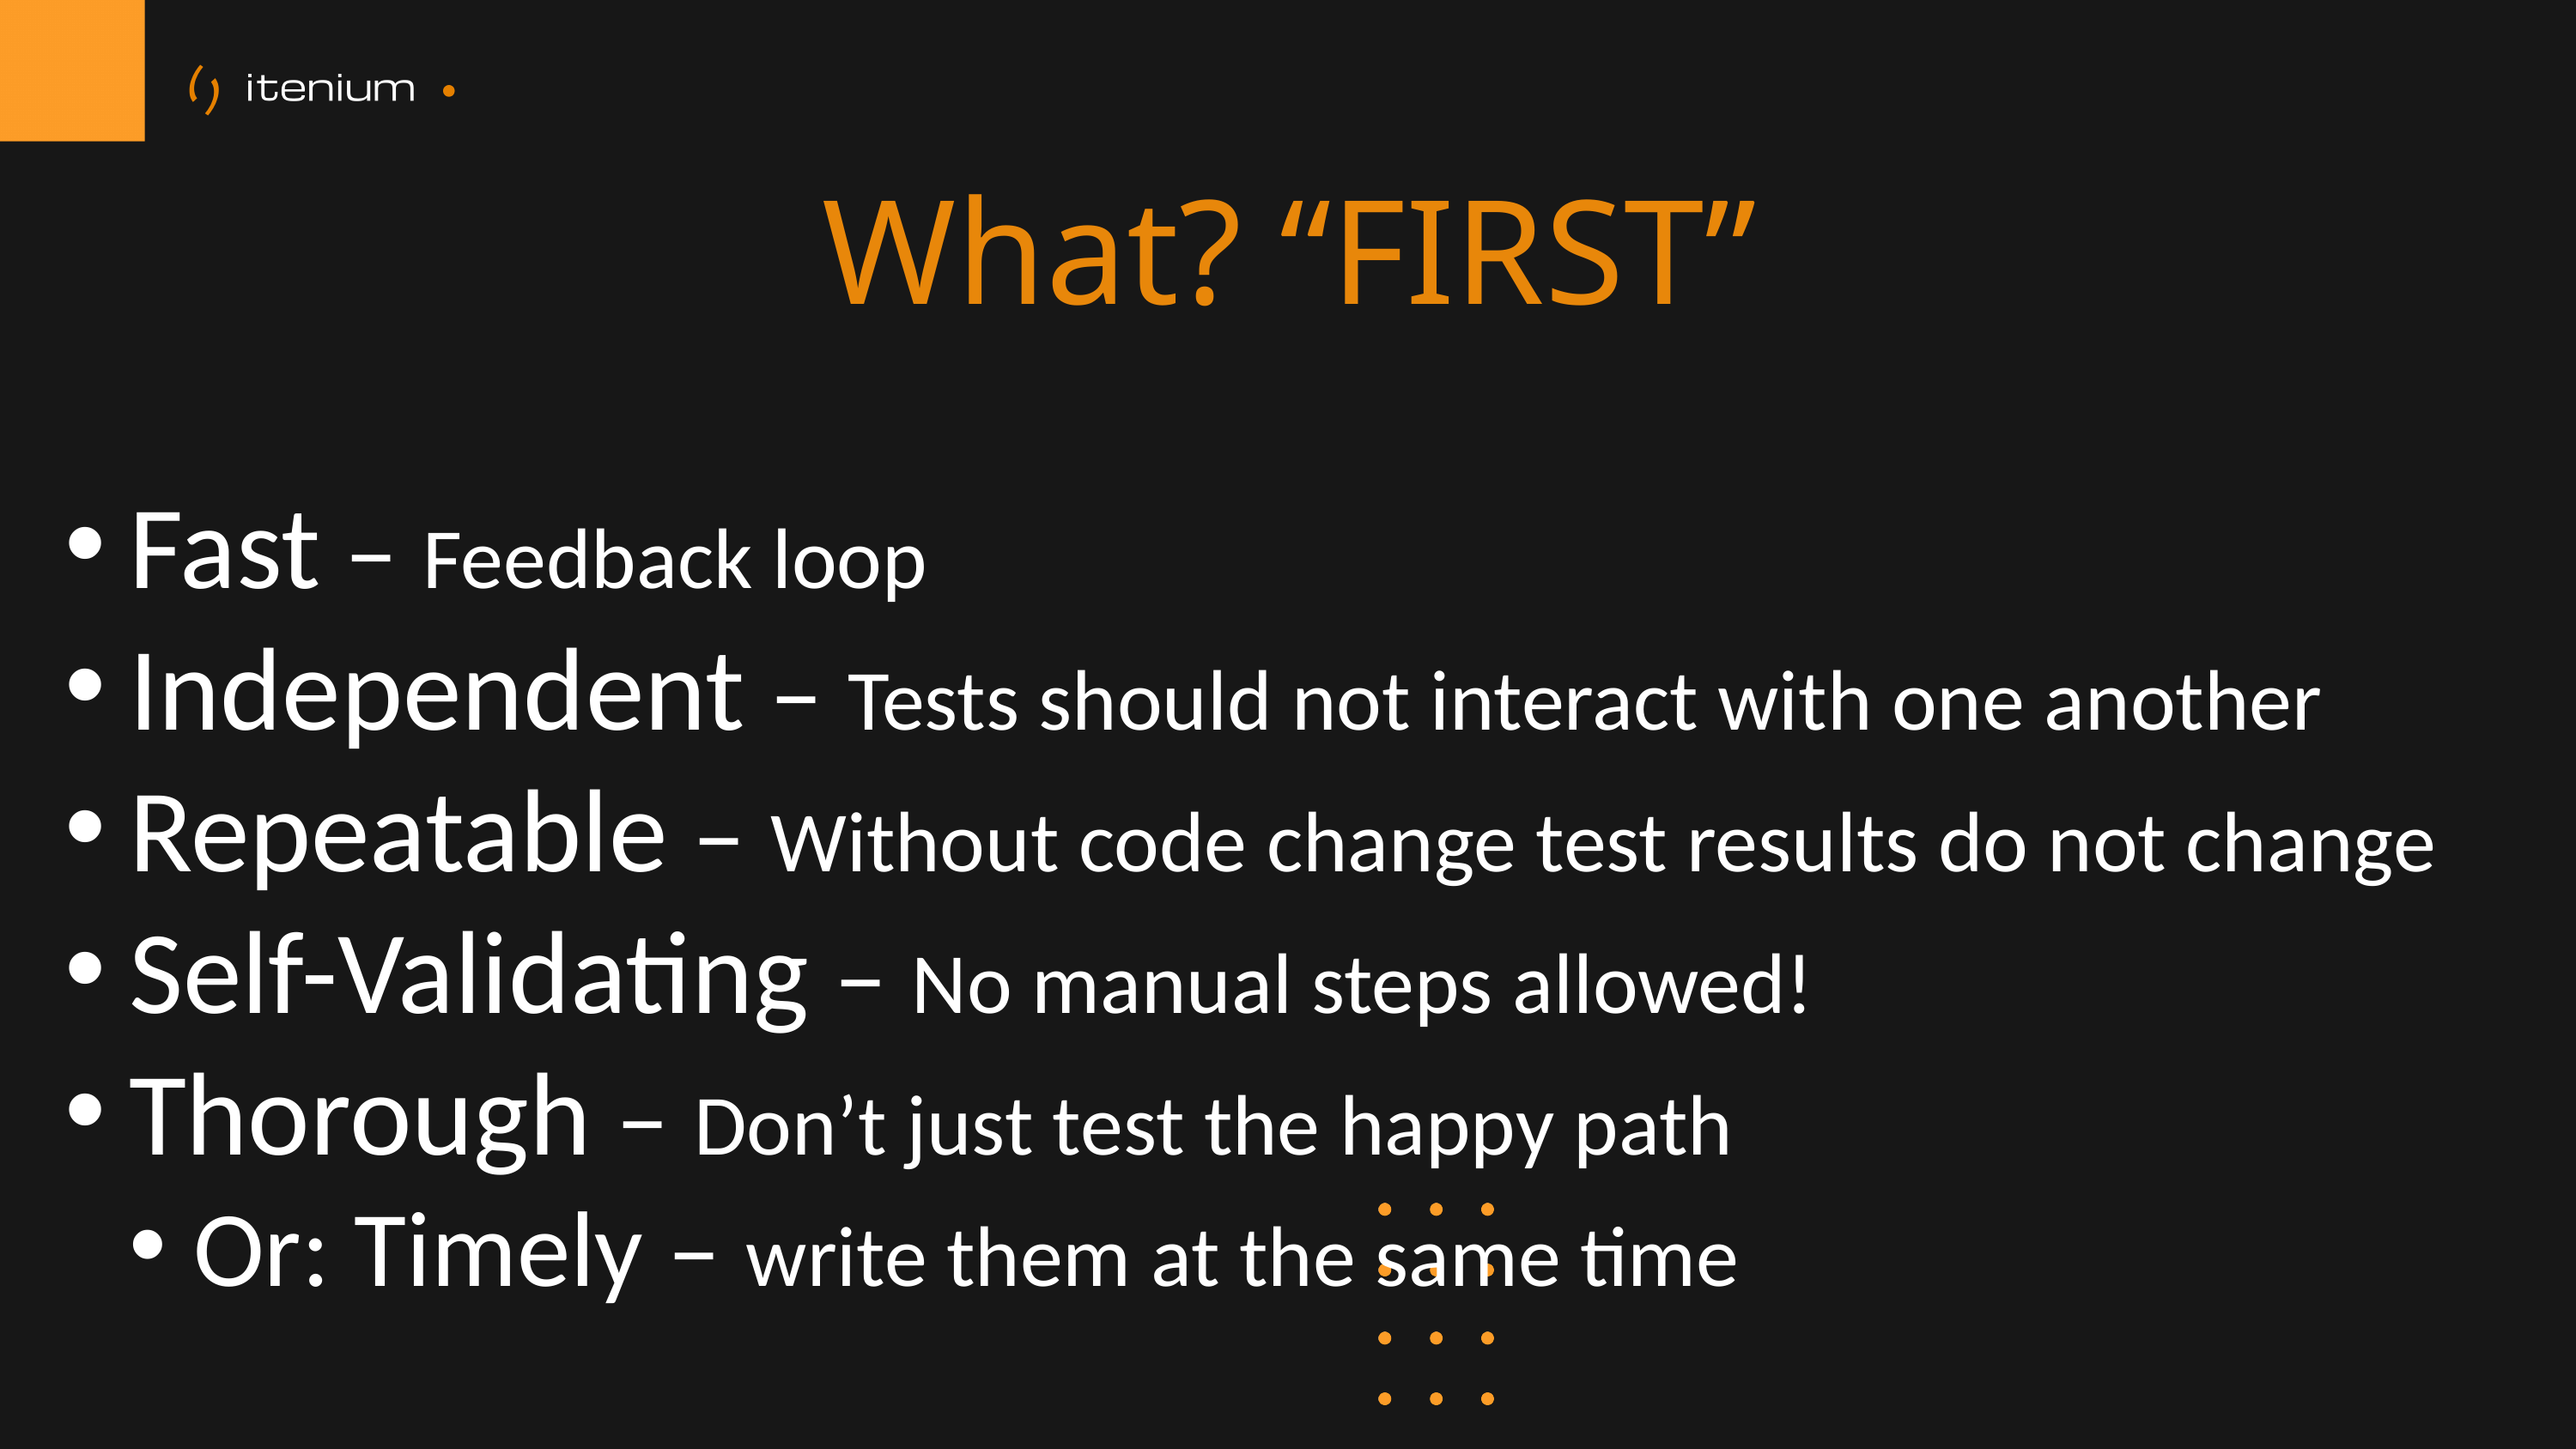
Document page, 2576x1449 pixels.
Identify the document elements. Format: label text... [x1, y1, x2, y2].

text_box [1335, 1246, 1538, 1361]
text_box Fast – Feedback loop Independent – Tests should not interact with one another Repeatable – Without code change test results do not change Self-Validating – No manual steps allowed! Thorough – Don’t just test the happy path Or: Timely – write them at the same time [52, 464, 2528, 1314]
picture [1379, 1361, 1494, 1405]
picture [172, 48, 475, 131]
text_box What? “FIRST” [3, 160, 2576, 334]
picture [0, 0, 145, 142]
